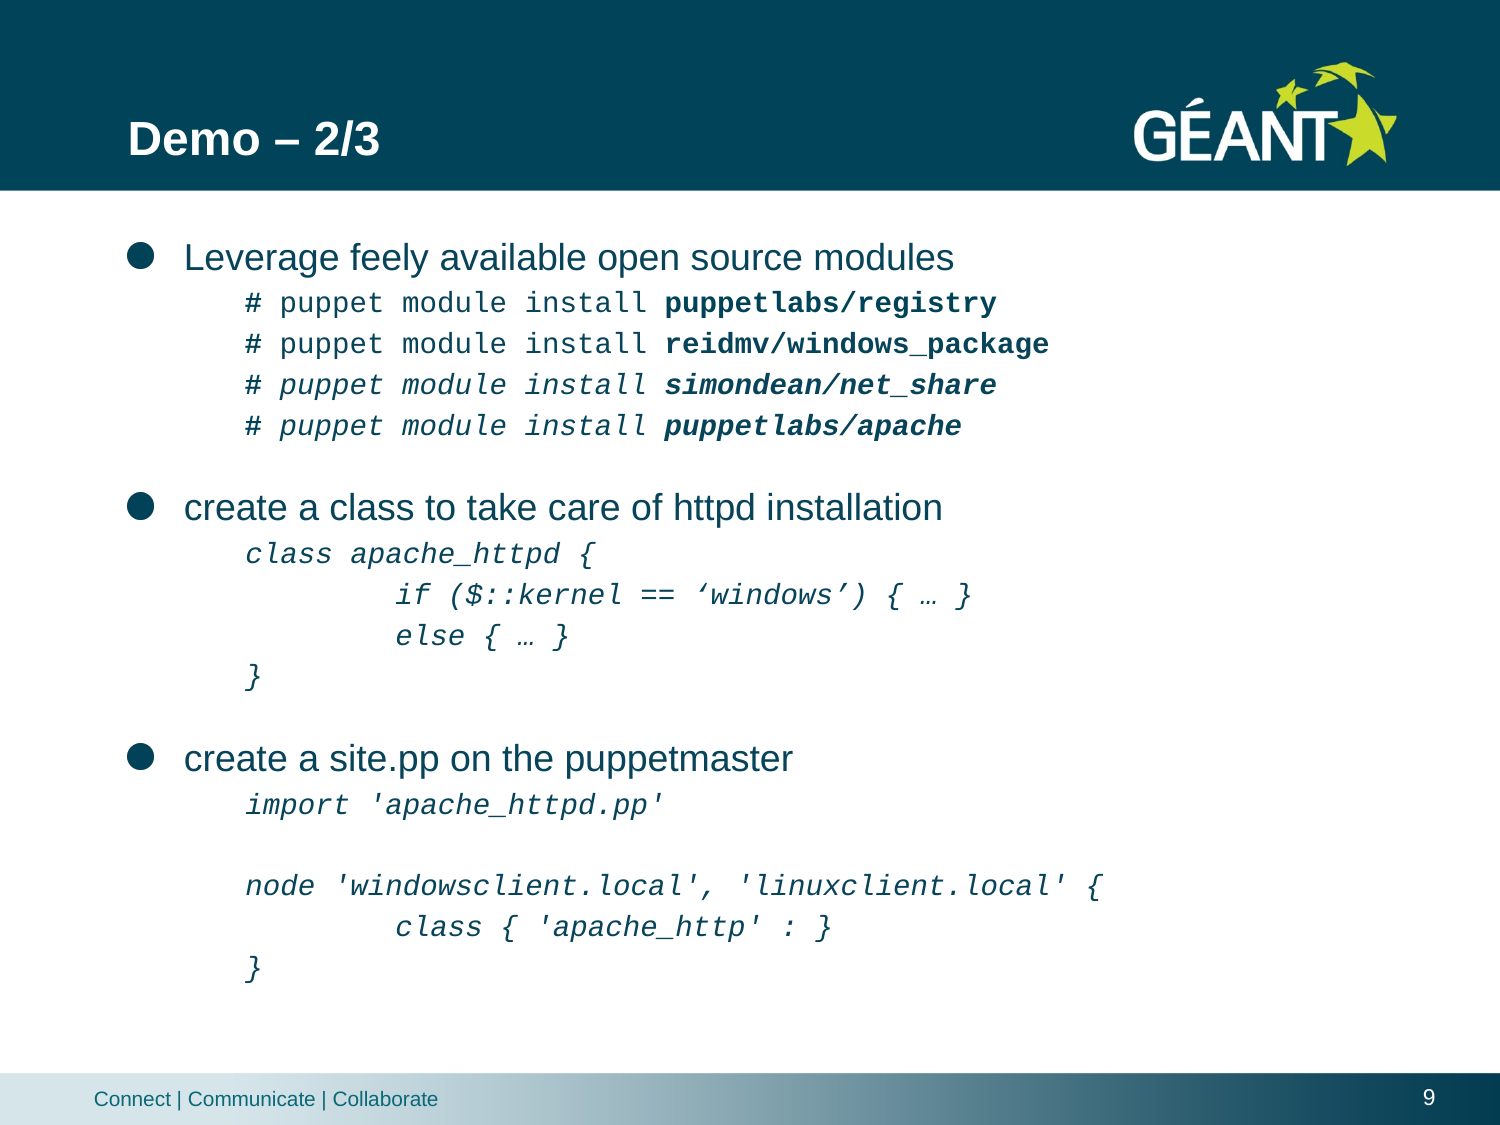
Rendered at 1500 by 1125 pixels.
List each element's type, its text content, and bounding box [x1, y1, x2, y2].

picture [1376, 112, 1397, 134]
picture [1187, 98, 1203, 107]
picture [1134, 110, 1175, 161]
list Leverage feely available open source modules # puppet module install puppetlabs/registry # puppet module install reidmv/windows_package # puppet module install simondean/net_share # puppet module install puppetlabs/apache create a class to take care of httpd installation class apache_httpd { if ($::kernel == ‘windows’) { … } else { … } } create a site.pp on the puppetmaster import 'apache_httpd.pp' node 'windowsclient.local', 'linuxclient.local' { class { 'apache_http' : } } [112, 225, 1388, 1047]
picture [1328, 95, 1386, 165]
title Demo – 2/3 [112, 42, 1103, 186]
picture [0, 191, 1500, 1125]
picture [1214, 79, 1338, 161]
picture [1313, 62, 1374, 89]
picture [1181, 111, 1211, 161]
